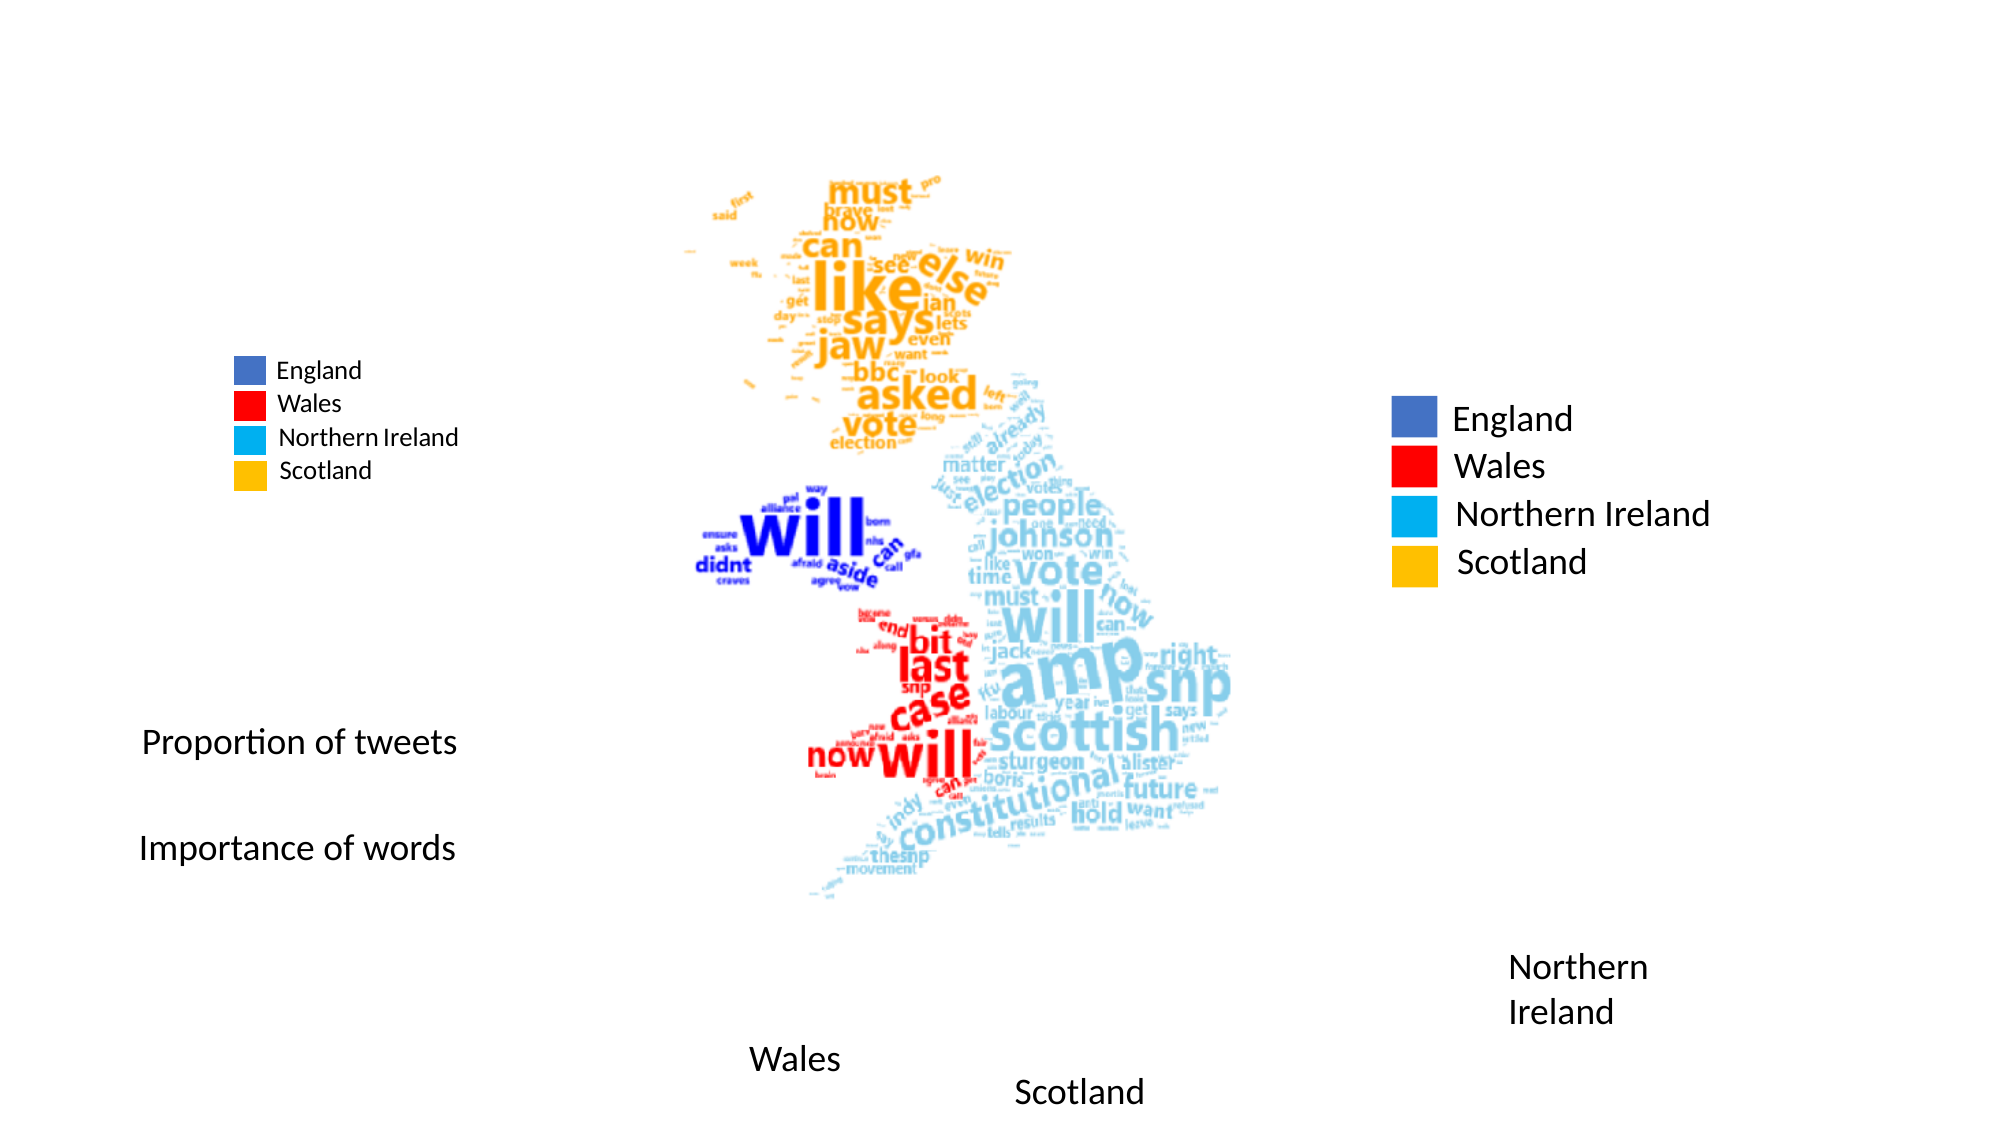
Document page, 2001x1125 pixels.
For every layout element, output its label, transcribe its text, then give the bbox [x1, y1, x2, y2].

text_box Northern Ireland [1493, 934, 1745, 1040]
text_box Wales [734, 1026, 897, 1086]
text_box Scotland [999, 1060, 1163, 1120]
text_box [1391, 395, 1437, 438]
text_box Importance of words [124, 815, 487, 876]
picture [620, 144, 1262, 931]
picture [234, 345, 490, 503]
text_box Wales [1439, 433, 1621, 494]
text_box [1391, 545, 1439, 588]
text_box Northern Ireland [1440, 481, 1760, 542]
text_box [1391, 495, 1438, 538]
text_box Proportion of tweets [127, 709, 490, 770]
text_box England [1437, 386, 1619, 447]
text_box [1391, 445, 1438, 488]
text_box Scotland [1442, 529, 1624, 589]
